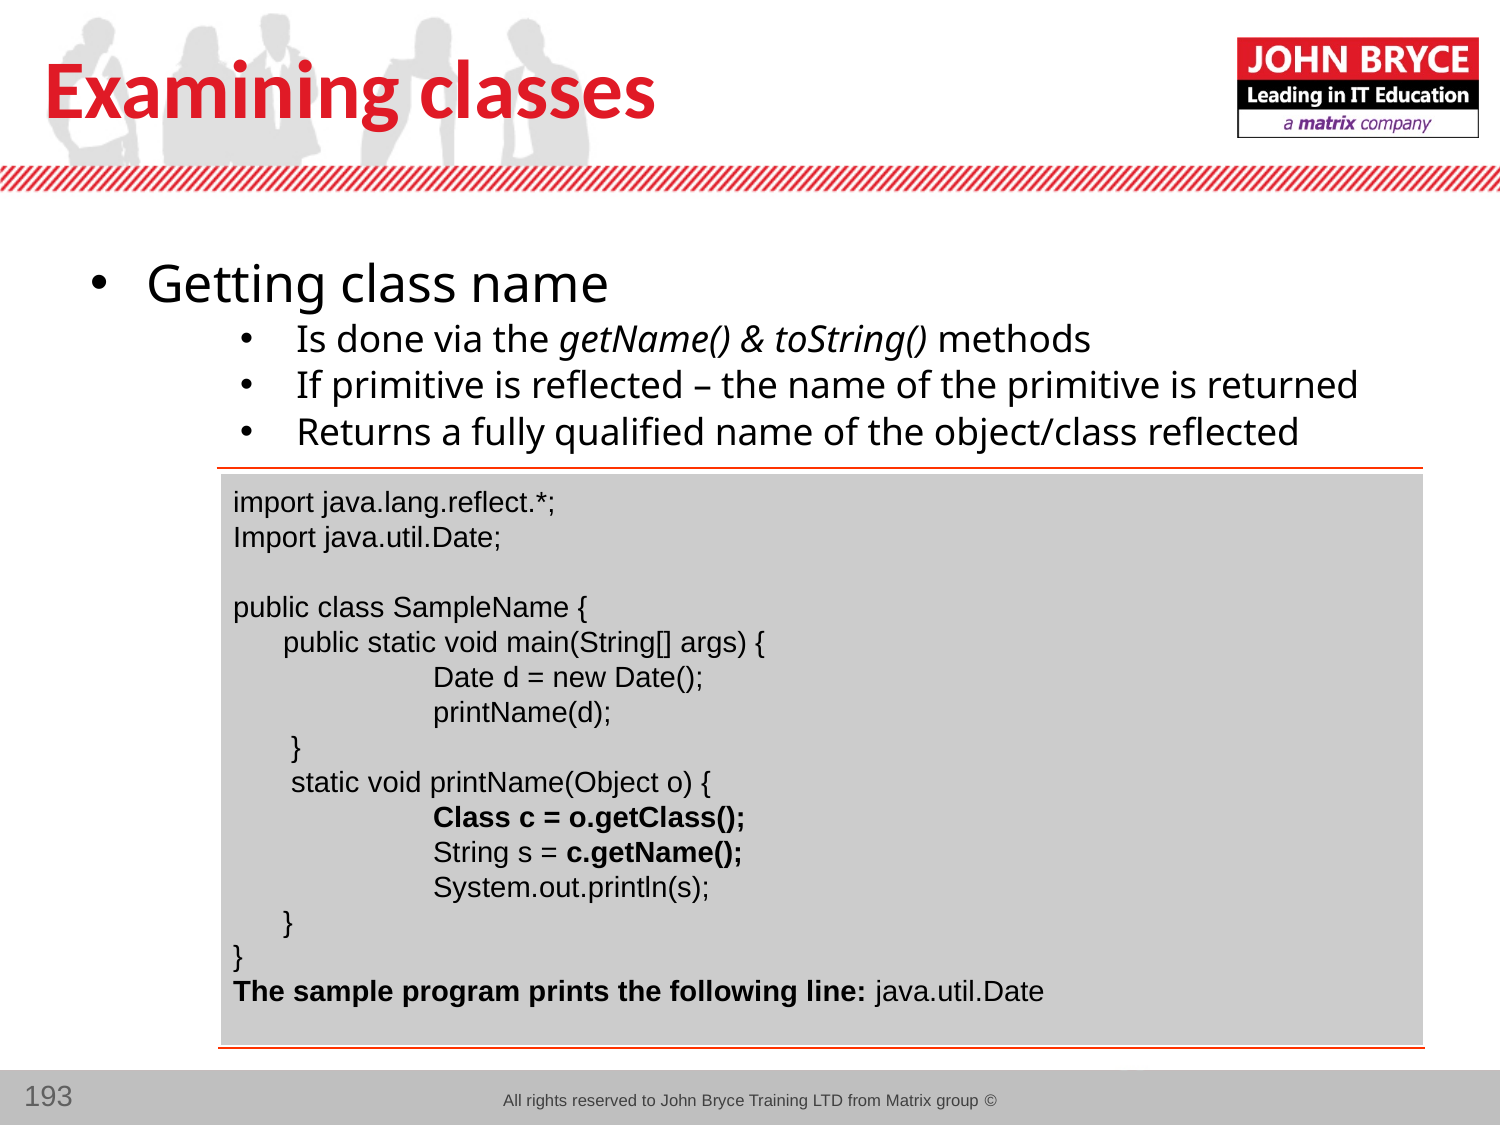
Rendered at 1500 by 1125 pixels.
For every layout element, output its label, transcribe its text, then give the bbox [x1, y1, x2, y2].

picture [0, 0, 1500, 1070]
text_box import java.lang.reflect.*; Import java.util.Date; public class SampleName { public static void main(String[] args) { Date d = new Date(); printName(d); } static void printName(Object o) { Class c = o.getClass(); String s = c.getName(); System.out.println(s); } } The sample program prints the following line: java.util.Date [216, 470, 1427, 1049]
list Getting class name Is done via the getName() & toString() methods If primitive is reflected – the name of the primitive is returned Returns a fully qualified name of the object/class reflected [75, 243, 1425, 1047]
title Examining classes [29, 21, 1235, 150]
